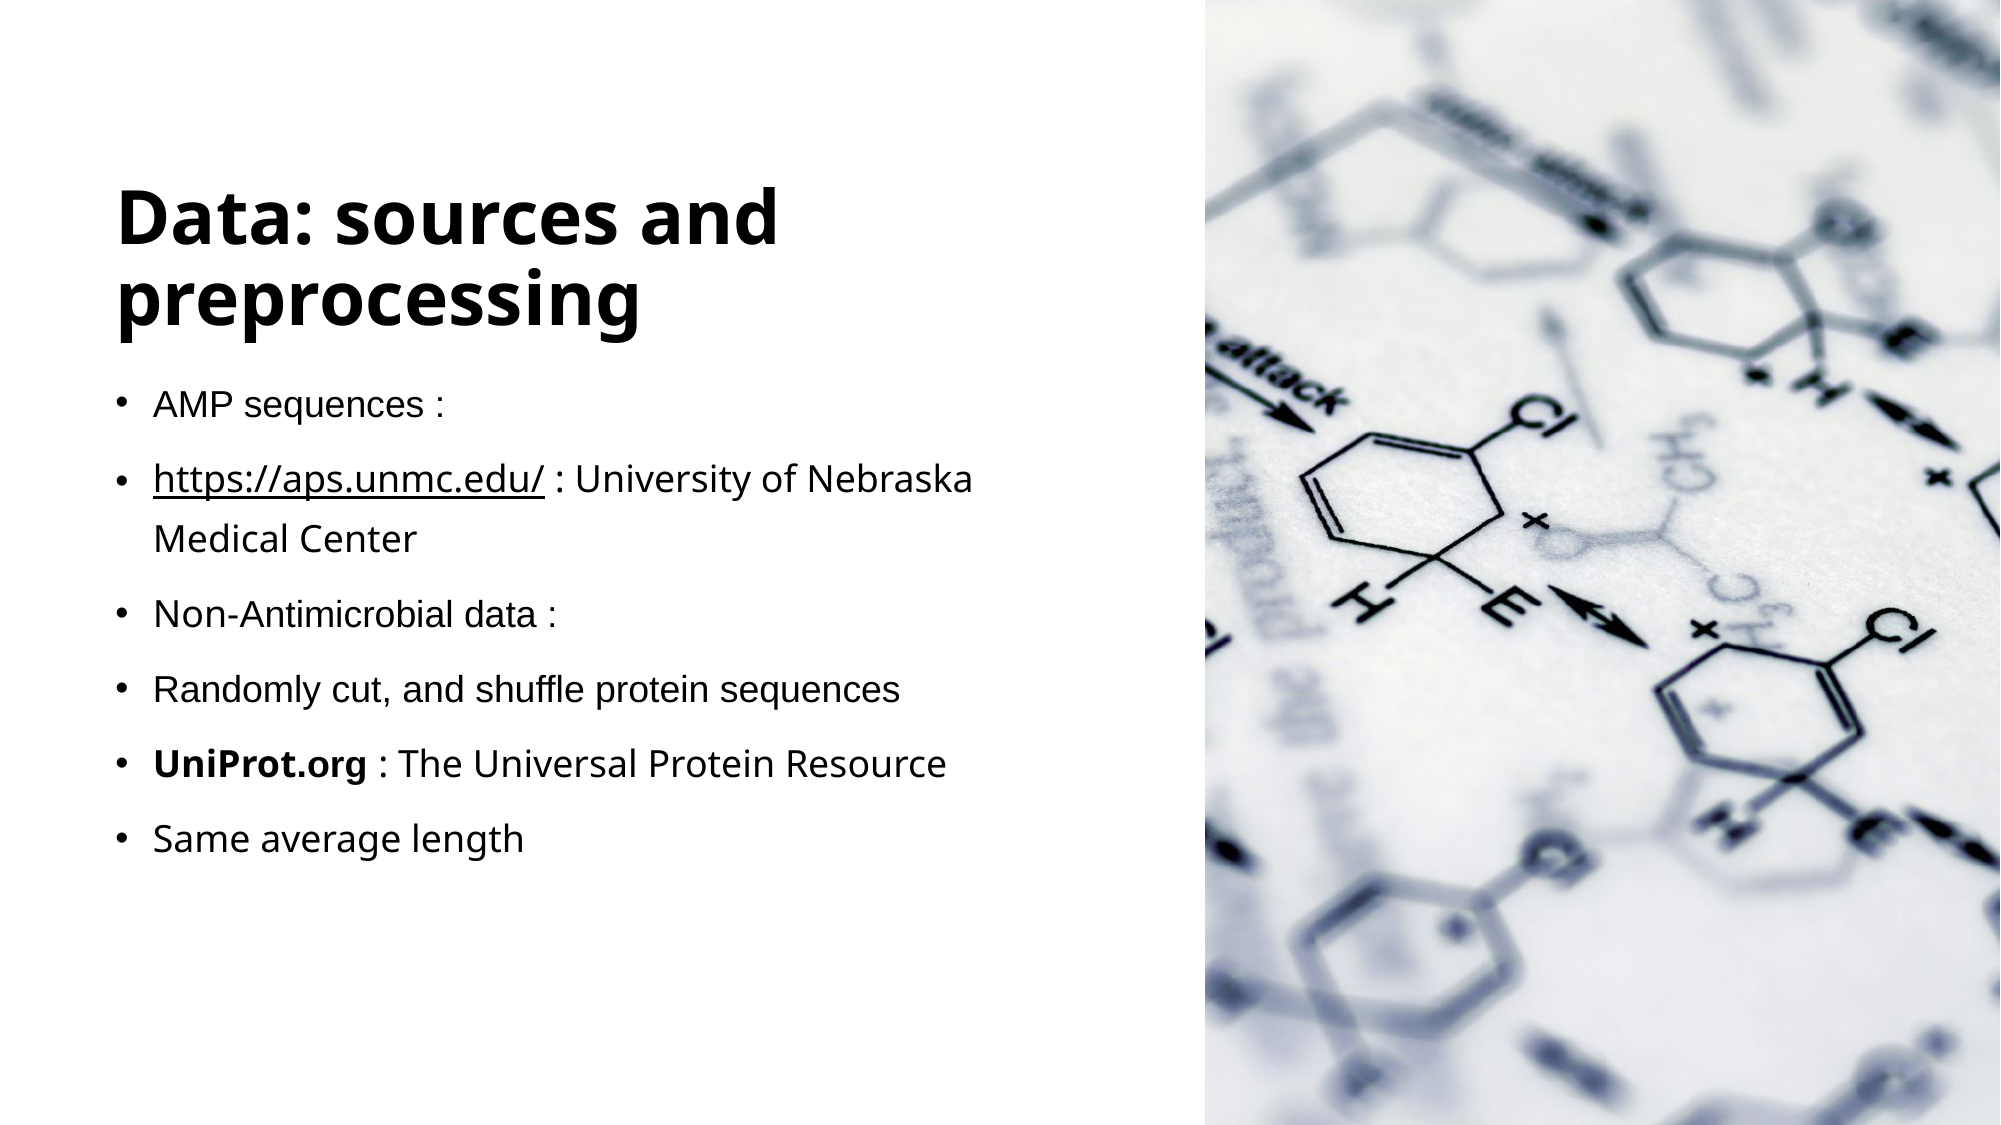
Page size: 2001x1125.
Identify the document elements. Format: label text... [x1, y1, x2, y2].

title Data: sources and preprocessing [100, 98, 1091, 350]
list AMP sequences : https://aps.unmc.edu/ : University of Nebraska Medical Center Non-Antimicrobial data : Randomly cut, and shuffle protein sequences UniProt.org : The Universal Protein Resource Same average length [100, 363, 1091, 1035]
picture [1204, 0, 2000, 1125]
